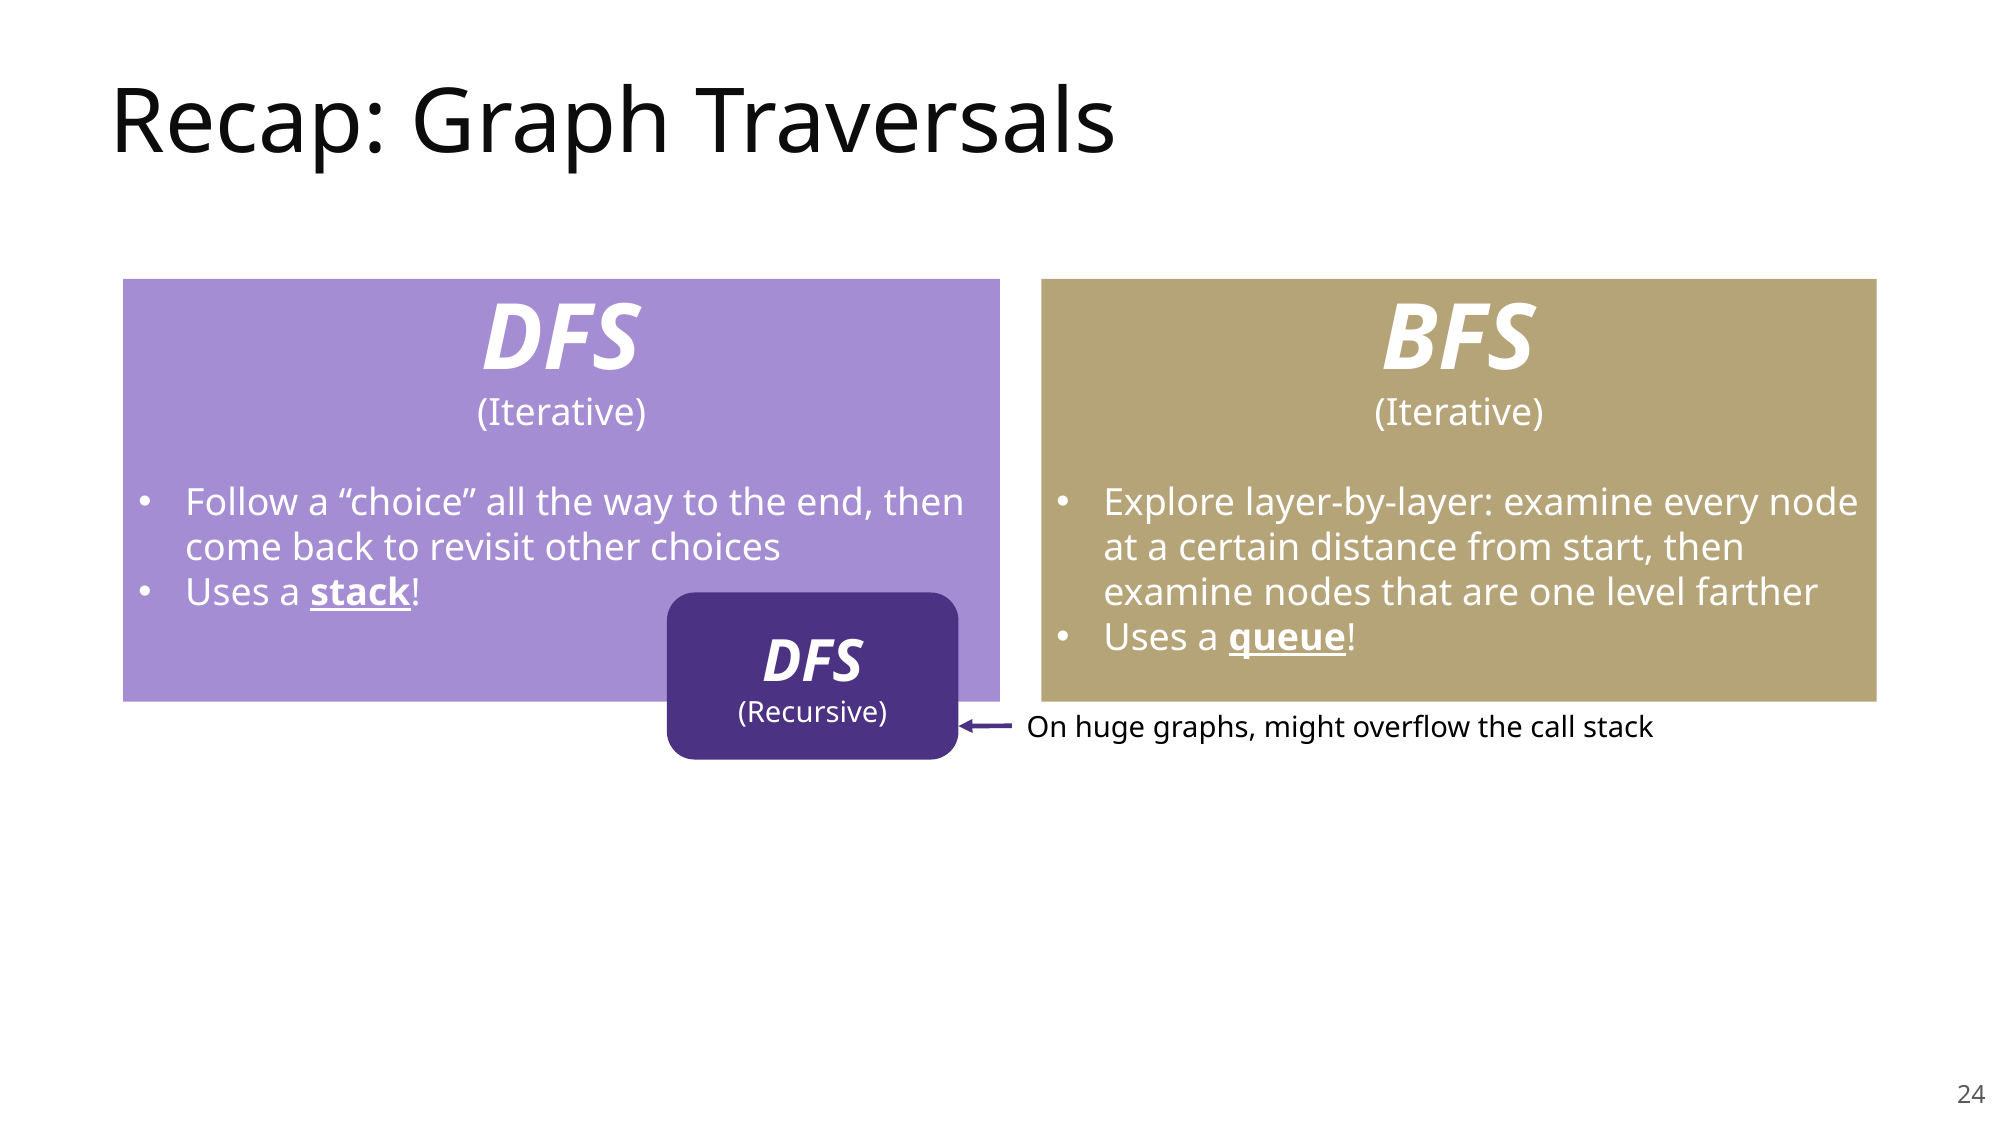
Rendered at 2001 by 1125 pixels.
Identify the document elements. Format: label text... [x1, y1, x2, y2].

text_box BFS (Iterative) Explore layer-by-layer: examine every node at a certain distance from start, then examine nodes that are one level farther Uses a queue! [1041, 278, 1877, 699]
text_box DFS (Iterative) Follow a “choice” all the way to the end, then come back to revisit other choices Uses a stack! [123, 278, 1000, 702]
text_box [958, 700, 1907, 752]
title Recap: Graph Traversals [94, 43, 1930, 210]
text_box DFS (Recursive) [666, 592, 959, 760]
